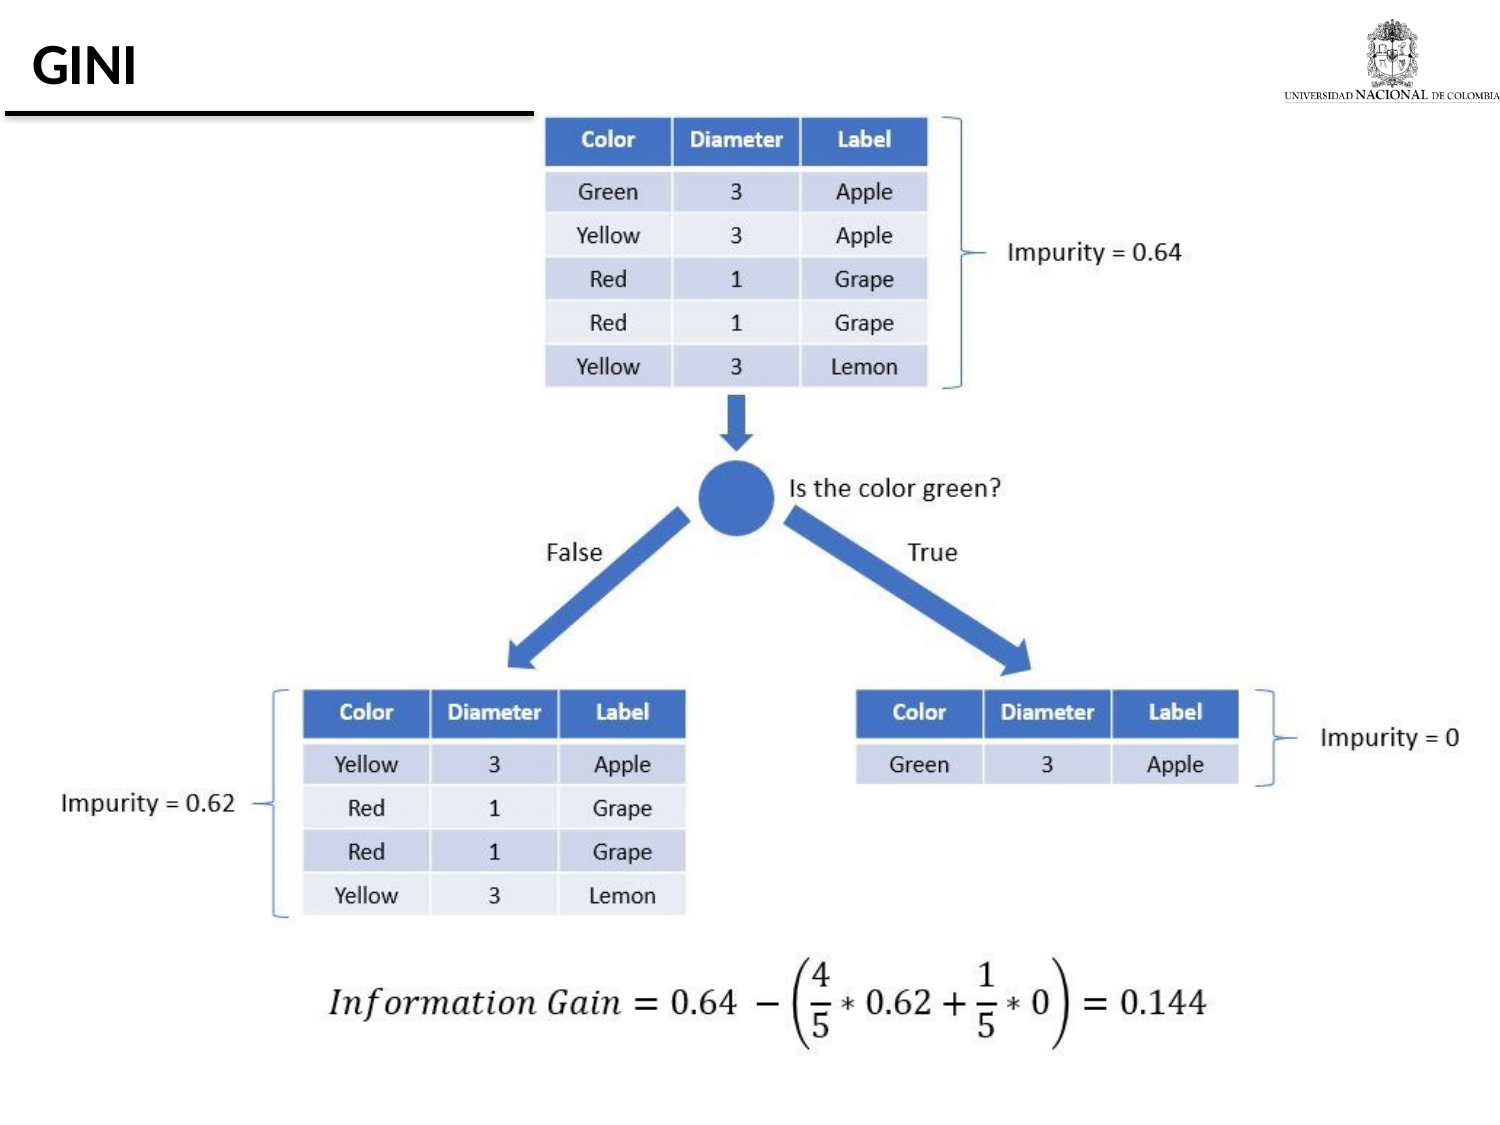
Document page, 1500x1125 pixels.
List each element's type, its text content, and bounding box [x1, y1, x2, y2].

picture [15, 18, 1500, 1080]
text_box GINI [17, 19, 154, 89]
